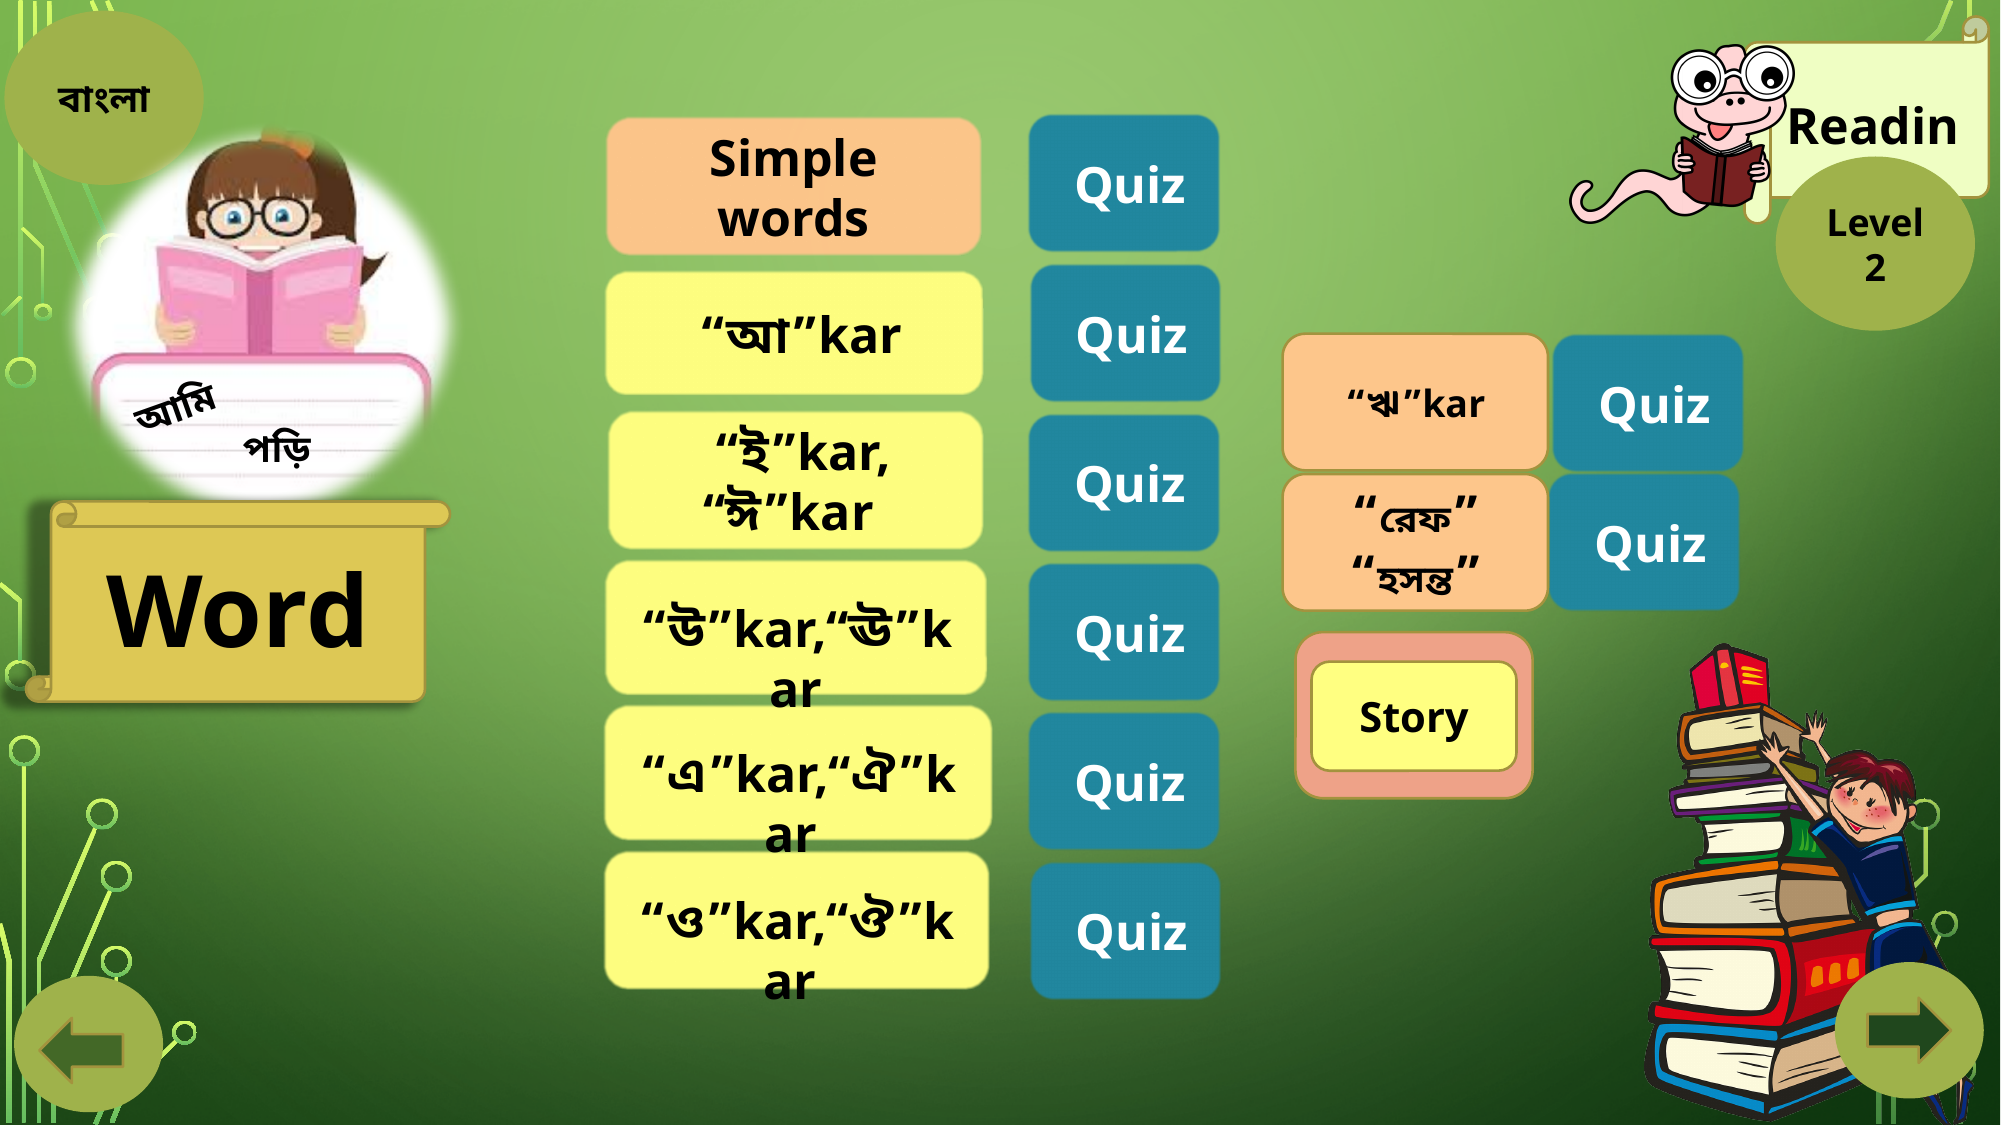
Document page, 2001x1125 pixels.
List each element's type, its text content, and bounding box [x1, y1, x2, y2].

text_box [603, 113, 1223, 1001]
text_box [1295, 631, 1533, 799]
text_box বাংলা [8, 15, 200, 169]
picture [55, 119, 468, 532]
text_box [1282, 333, 1745, 613]
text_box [1840, 967, 1979, 1093]
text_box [19, 981, 158, 1107]
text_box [1569, 16, 1990, 326]
picture [1644, 642, 1975, 1125]
text_box Word [24, 503, 427, 703]
